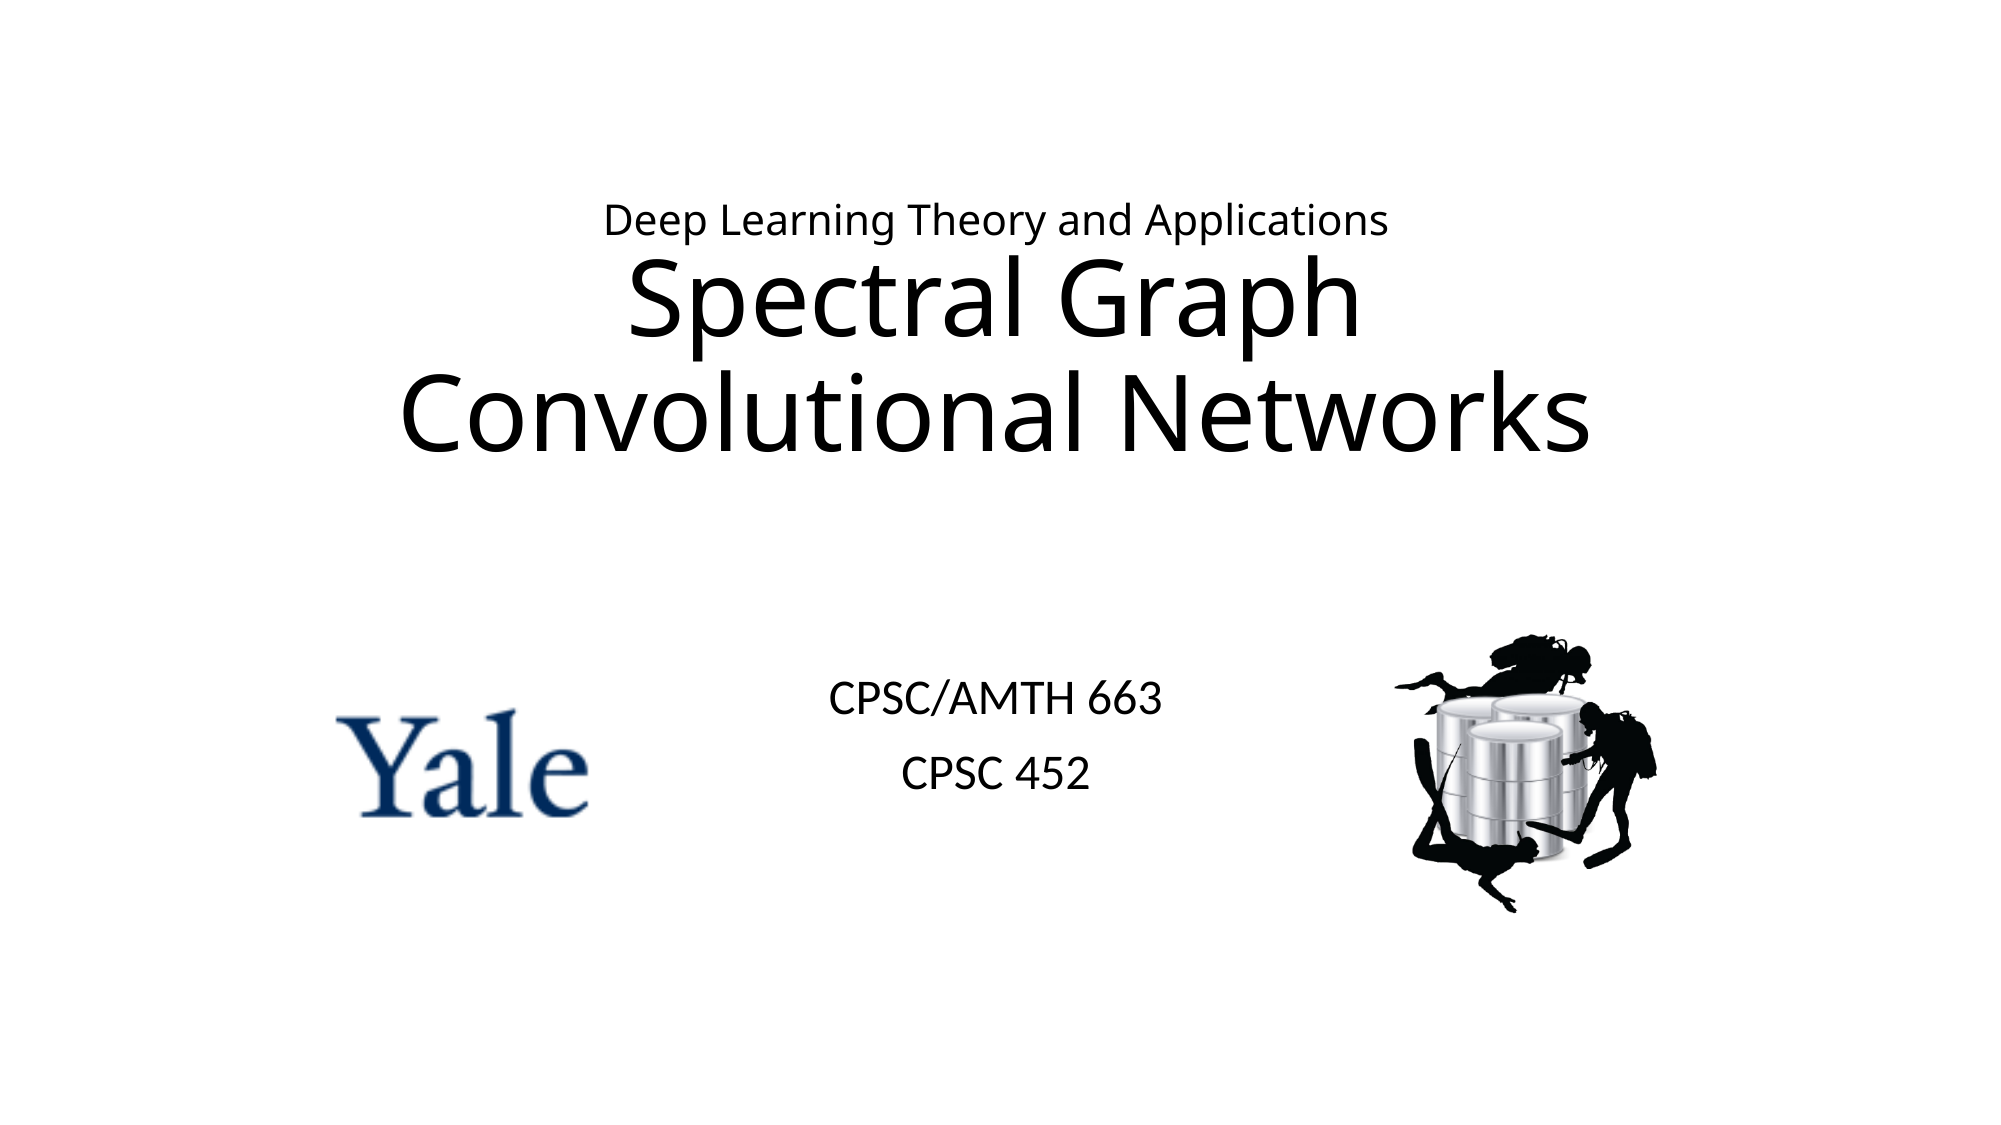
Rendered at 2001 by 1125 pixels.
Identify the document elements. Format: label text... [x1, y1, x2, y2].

title Deep Learning Theory and Applications Spectral Graph Convolutional Networks [358, 188, 1634, 485]
subtitle CPSC/AMTH 663 CPSC 452 [433, 663, 1382, 882]
picture [1382, 626, 1664, 919]
picture [311, 680, 638, 845]
